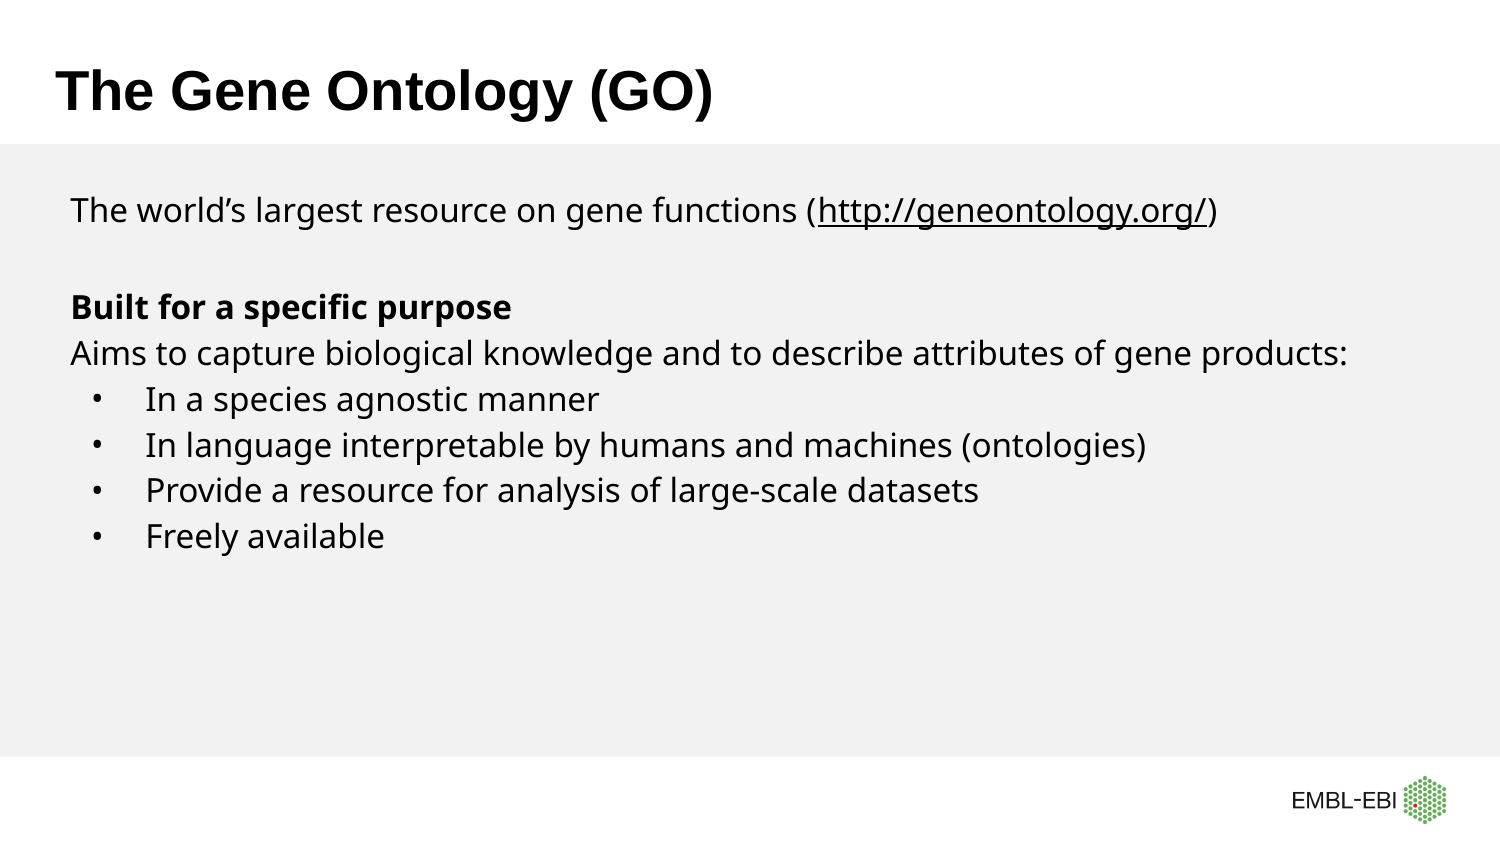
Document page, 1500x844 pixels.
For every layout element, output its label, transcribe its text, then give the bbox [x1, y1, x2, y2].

picture [1293, 776, 1446, 824]
title The Gene Ontology (GO) [55, 44, 1442, 130]
text_box The world’s largest resource on gene functions (http://geneontology.org/) Built for a specific purpose Aims to capture biological knowledge and to describe attributes of gene products: In a species agnostic manner In language interpretable by humans and machines (ontologies) Provide a resource for analysis of large-scale datasets Freely available [55, 174, 1493, 604]
